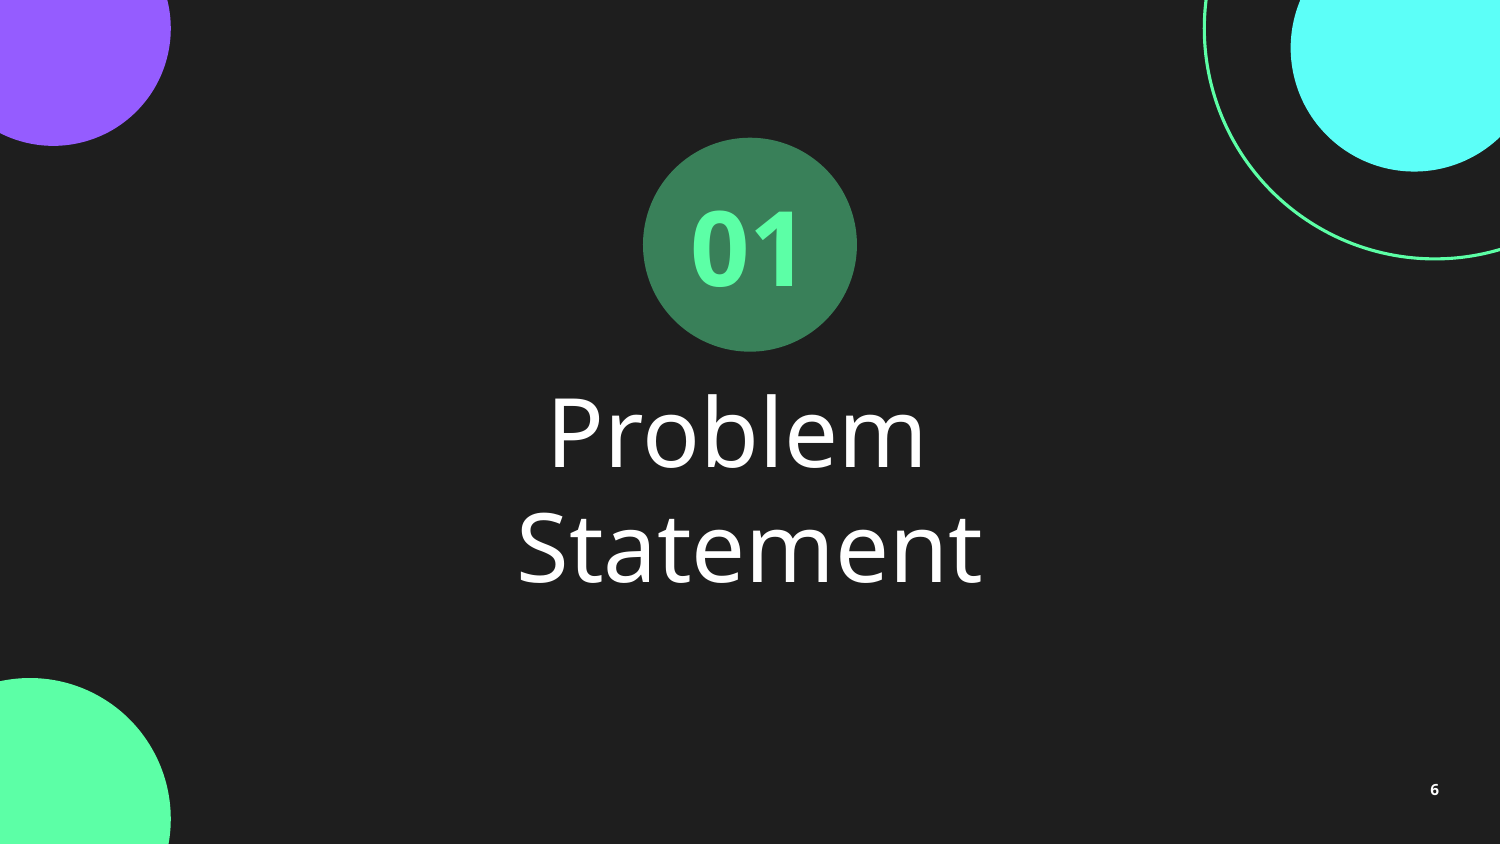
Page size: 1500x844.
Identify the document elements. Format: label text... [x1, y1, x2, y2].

title Problem Statement [379, 380, 1121, 594]
slide_number ‹#› [1389, 764, 1480, 816]
text_box [664, 137, 836, 181]
text_box [663, 308, 837, 352]
text_box [846, 197, 857, 292]
title 01 [654, 181, 846, 308]
text_box [642, 197, 654, 292]
